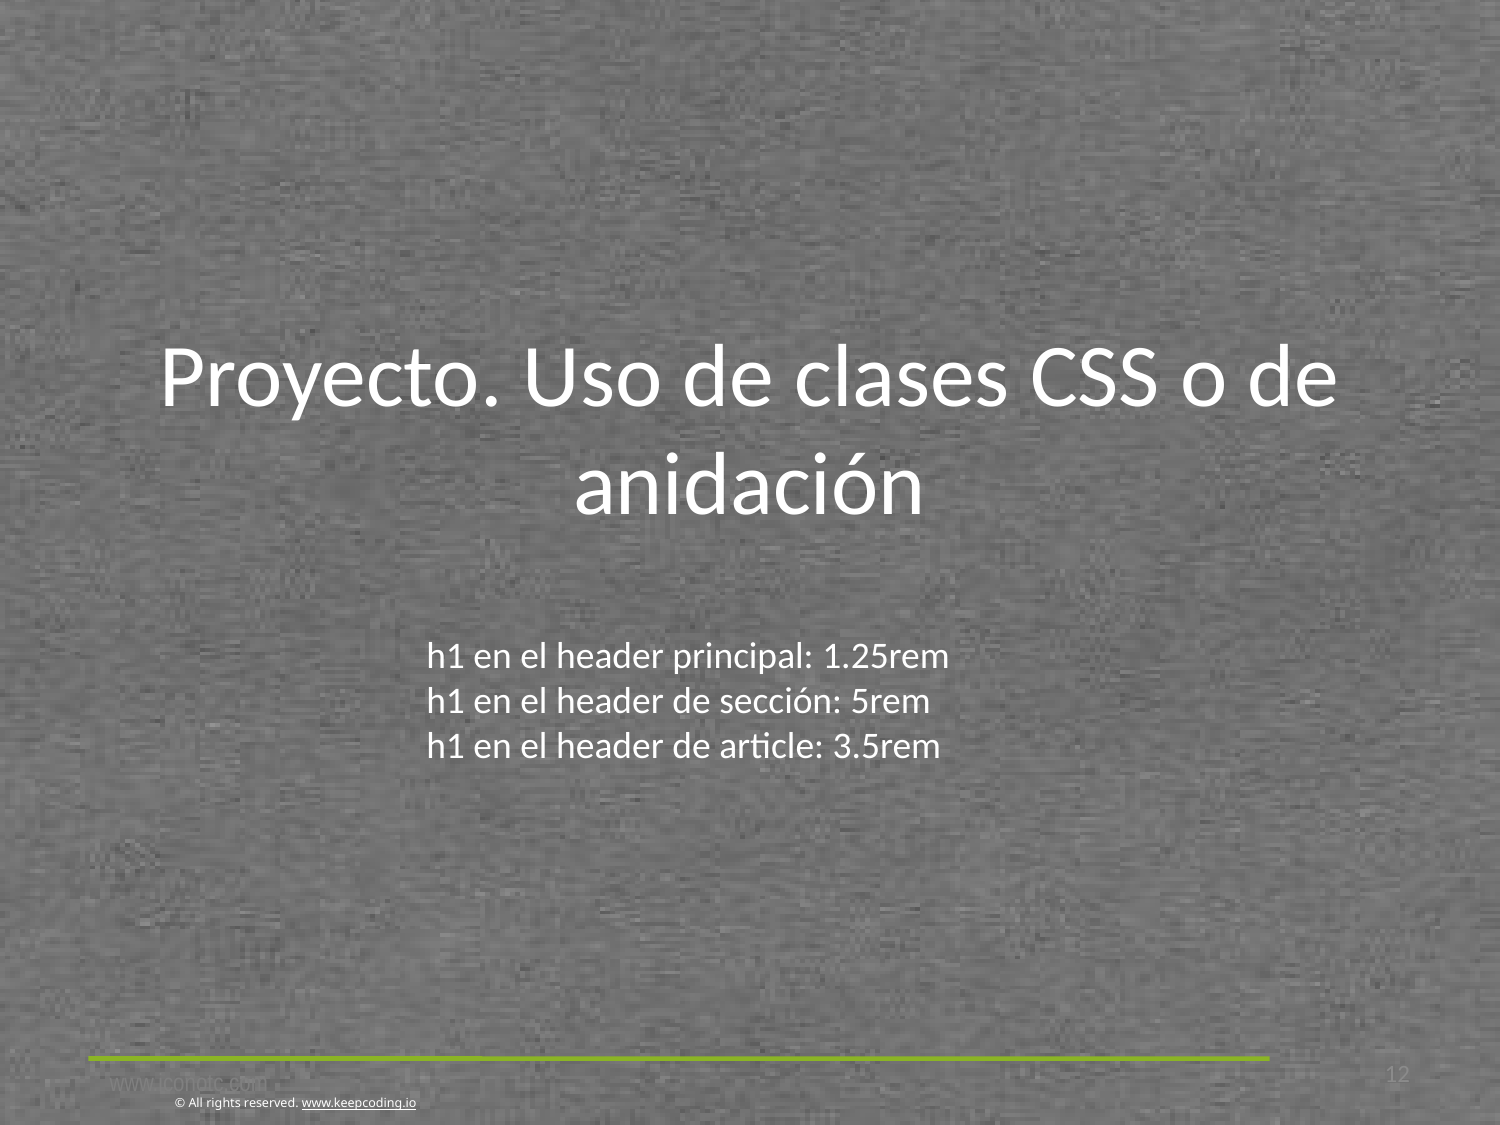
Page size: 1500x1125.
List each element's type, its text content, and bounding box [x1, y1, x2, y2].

title Proyecto. Uso de clases CSS o de anidación [106, 282, 1393, 568]
picture [0, 0, 1500, 1125]
text_box h1 en el header principal: 1.25rem h1 en el header de sección: 5rem h1 en el header de article: 3.5rem [411, 616, 1088, 752]
